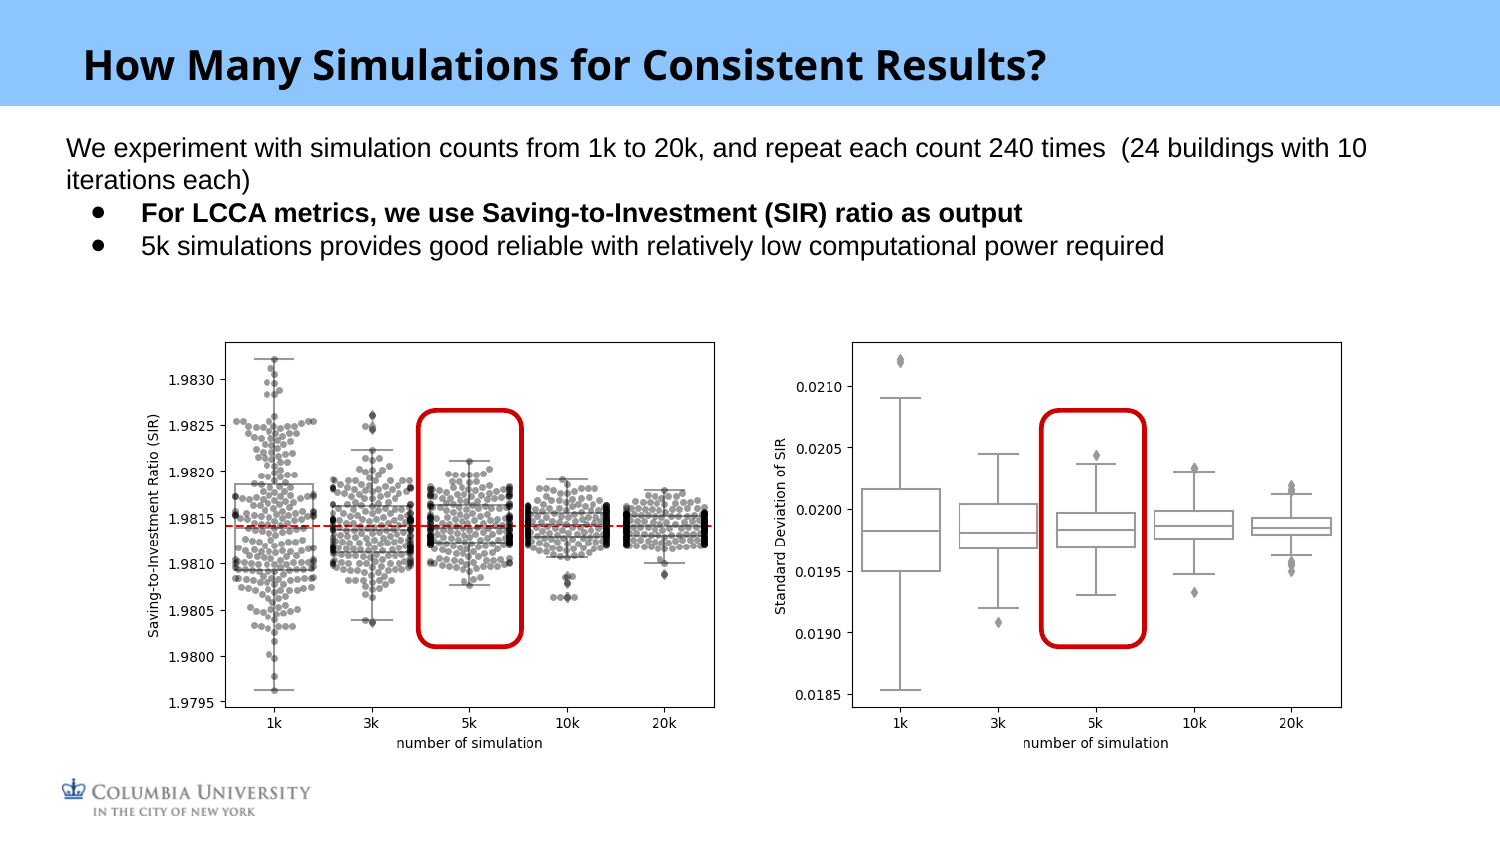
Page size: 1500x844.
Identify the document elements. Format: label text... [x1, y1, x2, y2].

picture [138, 333, 723, 760]
picture [764, 333, 1349, 760]
list We experiment with simulation counts from 1k to 20k, and repeat each count 240 times (24 buildings with 10 iterations each) For LCCA metrics, we use Saving-to-Investment (SIR) ratio as output 5k simulations provides good reliable with relatively low computational power required [51, 115, 1449, 320]
picture [62, 778, 311, 816]
title How Many Simulations for Consistent Results? [67, 16, 1466, 111]
